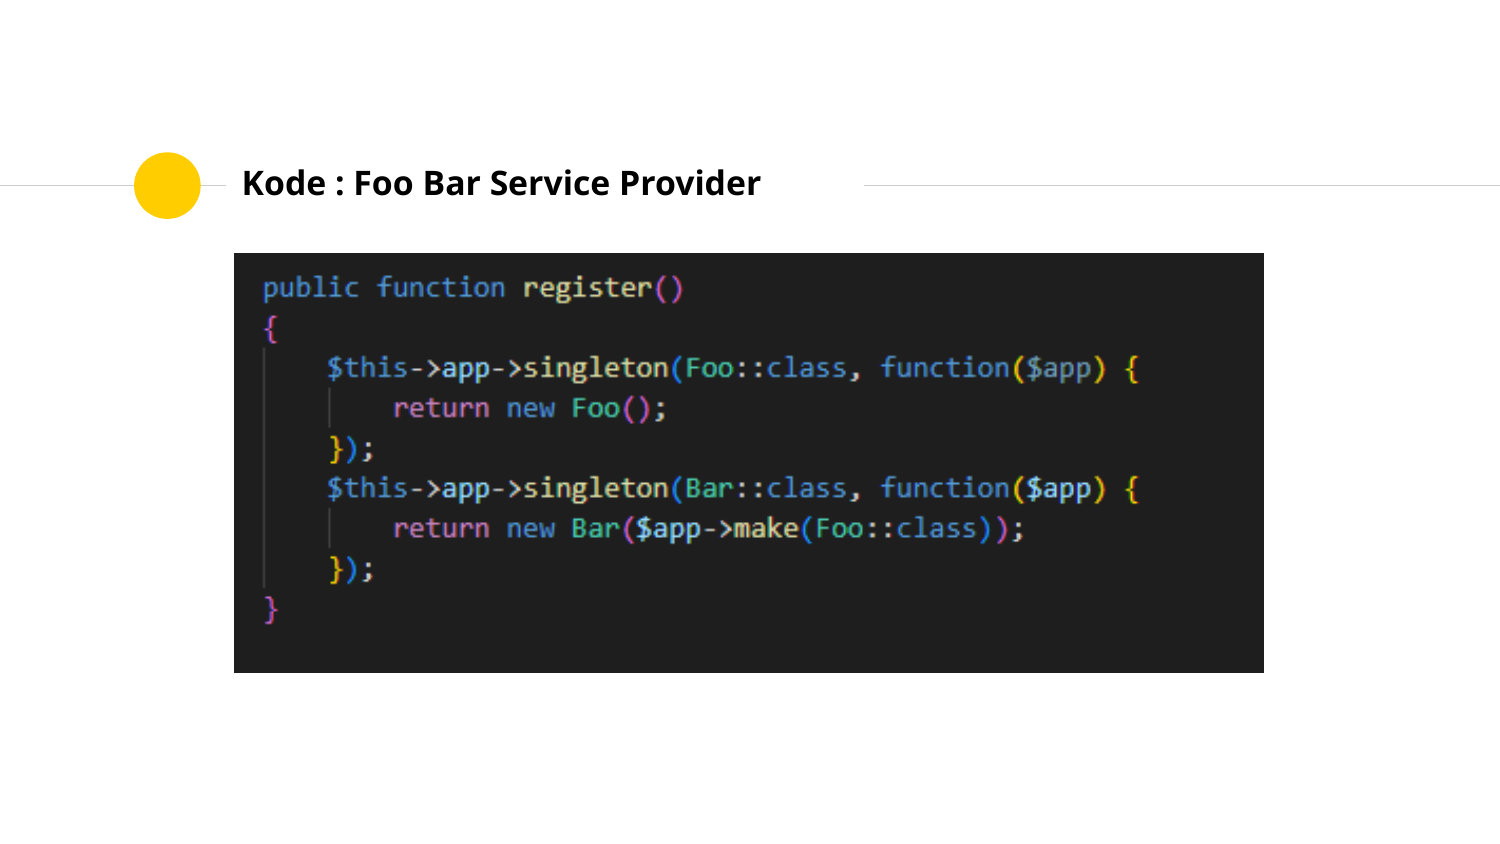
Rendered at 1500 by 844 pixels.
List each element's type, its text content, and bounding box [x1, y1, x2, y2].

title Kode : Foo Bar Service Provider [226, 146, 863, 219]
picture [234, 252, 1264, 673]
